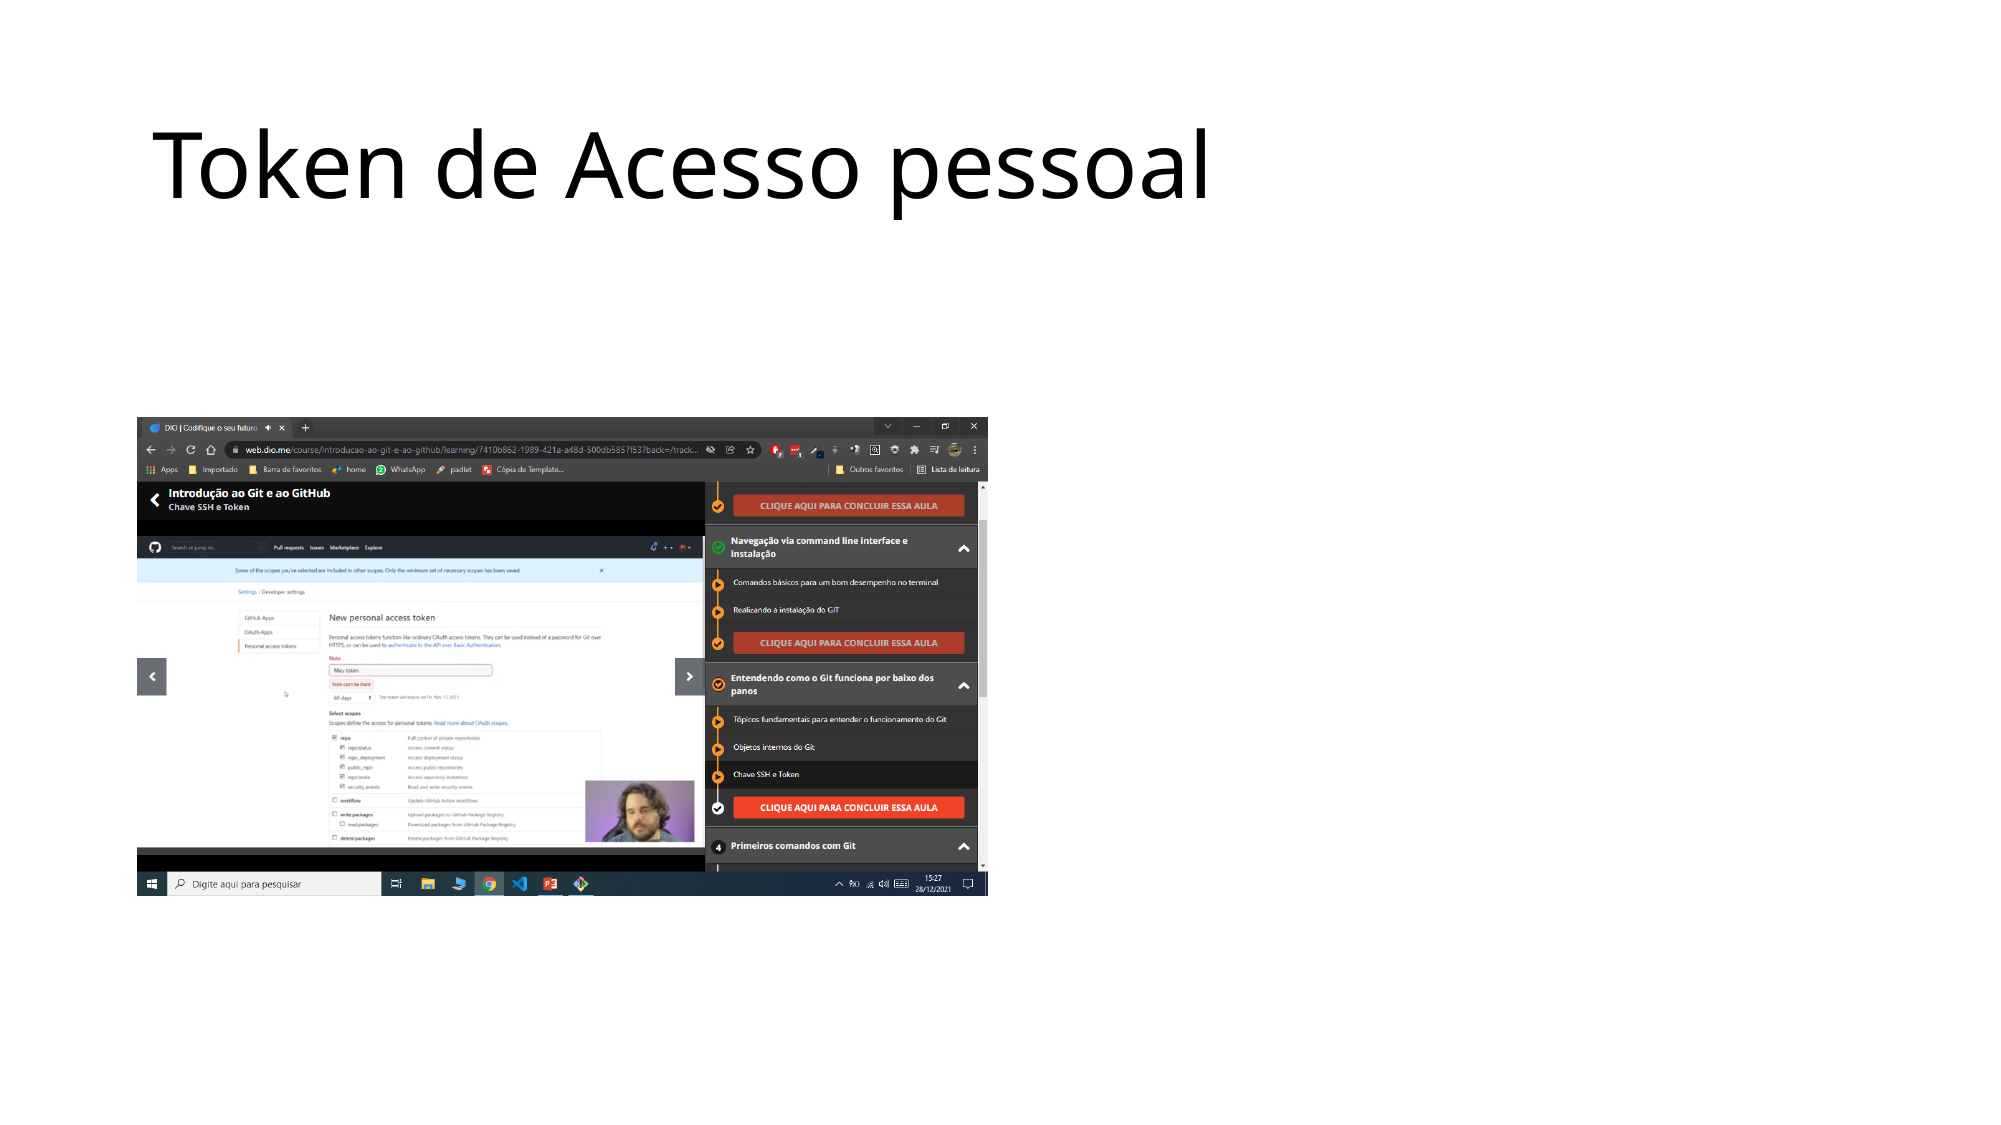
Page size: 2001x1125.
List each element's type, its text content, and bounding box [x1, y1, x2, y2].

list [137, 417, 988, 896]
title Token de Acesso pessoal [137, 59, 1863, 278]
